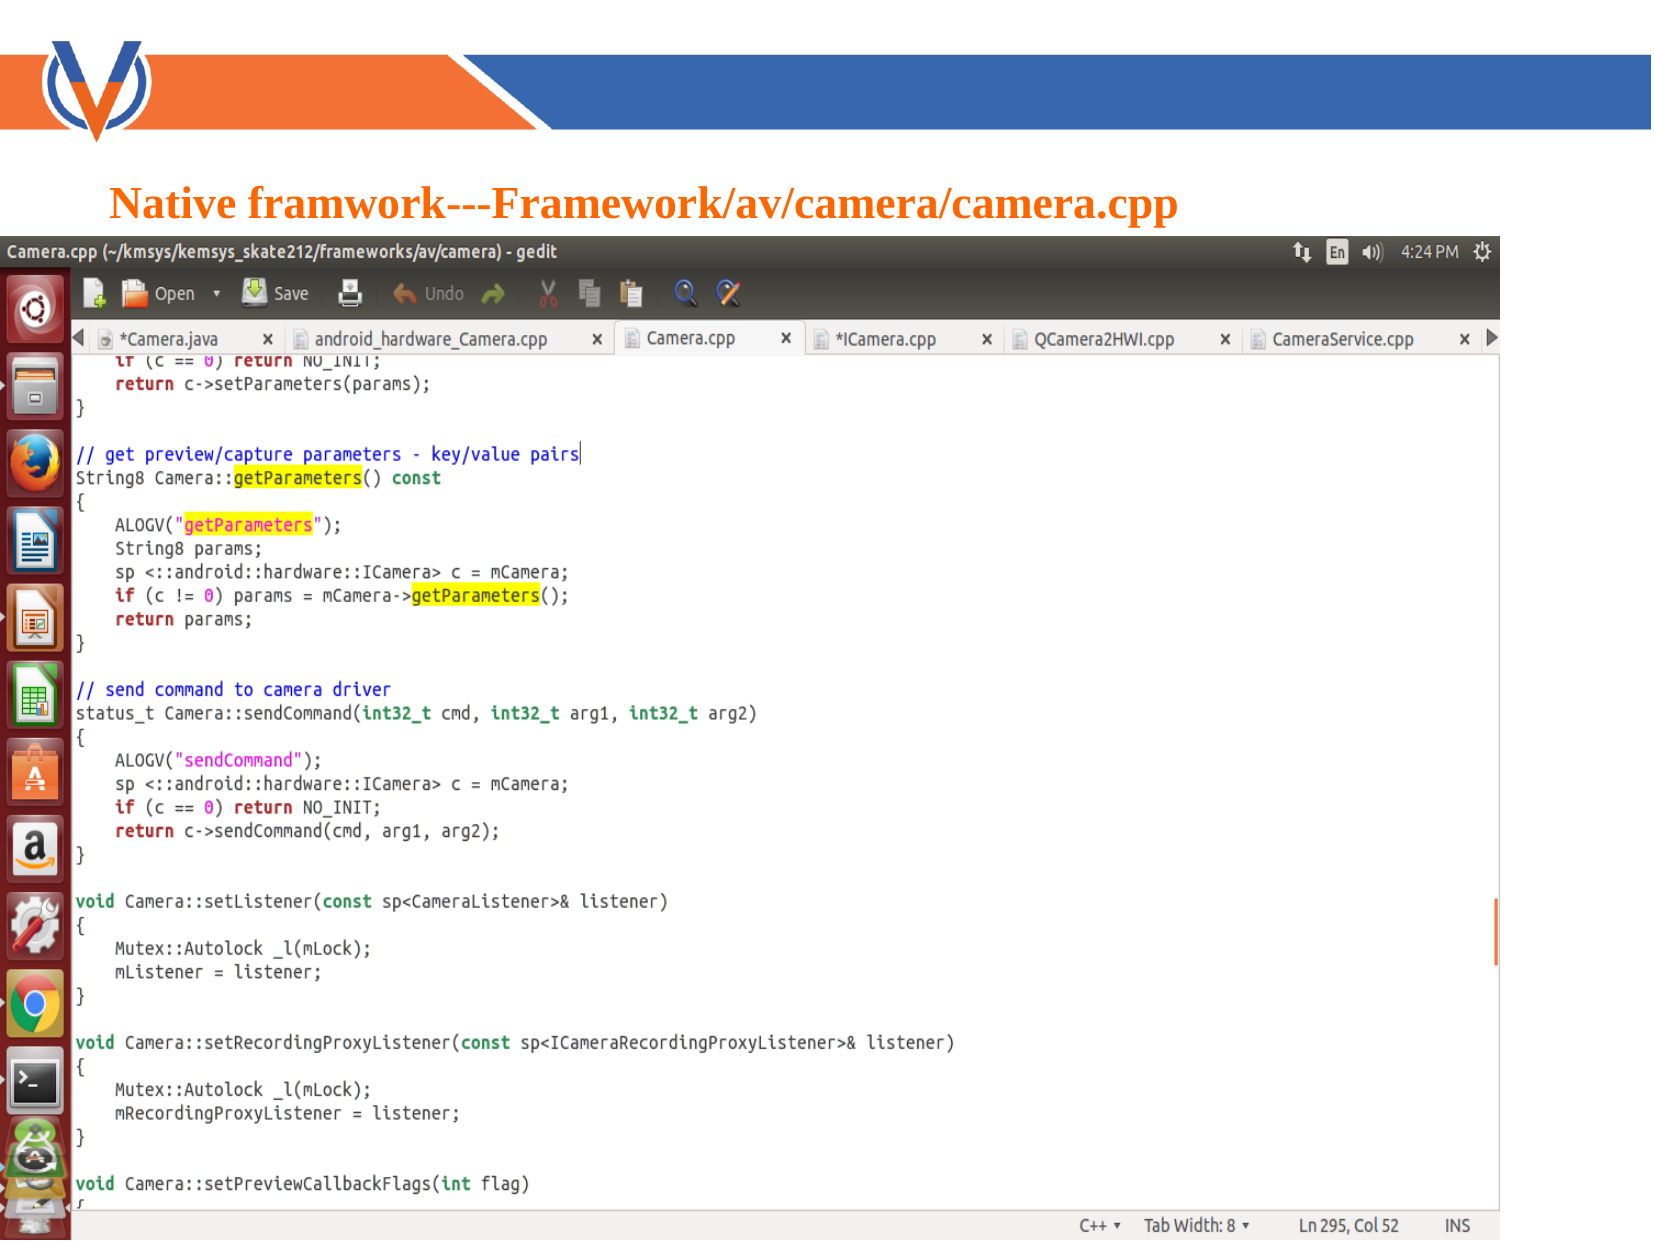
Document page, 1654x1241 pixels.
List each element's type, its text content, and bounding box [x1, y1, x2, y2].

picture [0, 235, 1501, 1241]
picture [0, 41, 1651, 143]
text_box Native framwork---Framework/av/camera/camera.cpp [94, 165, 1430, 234]
